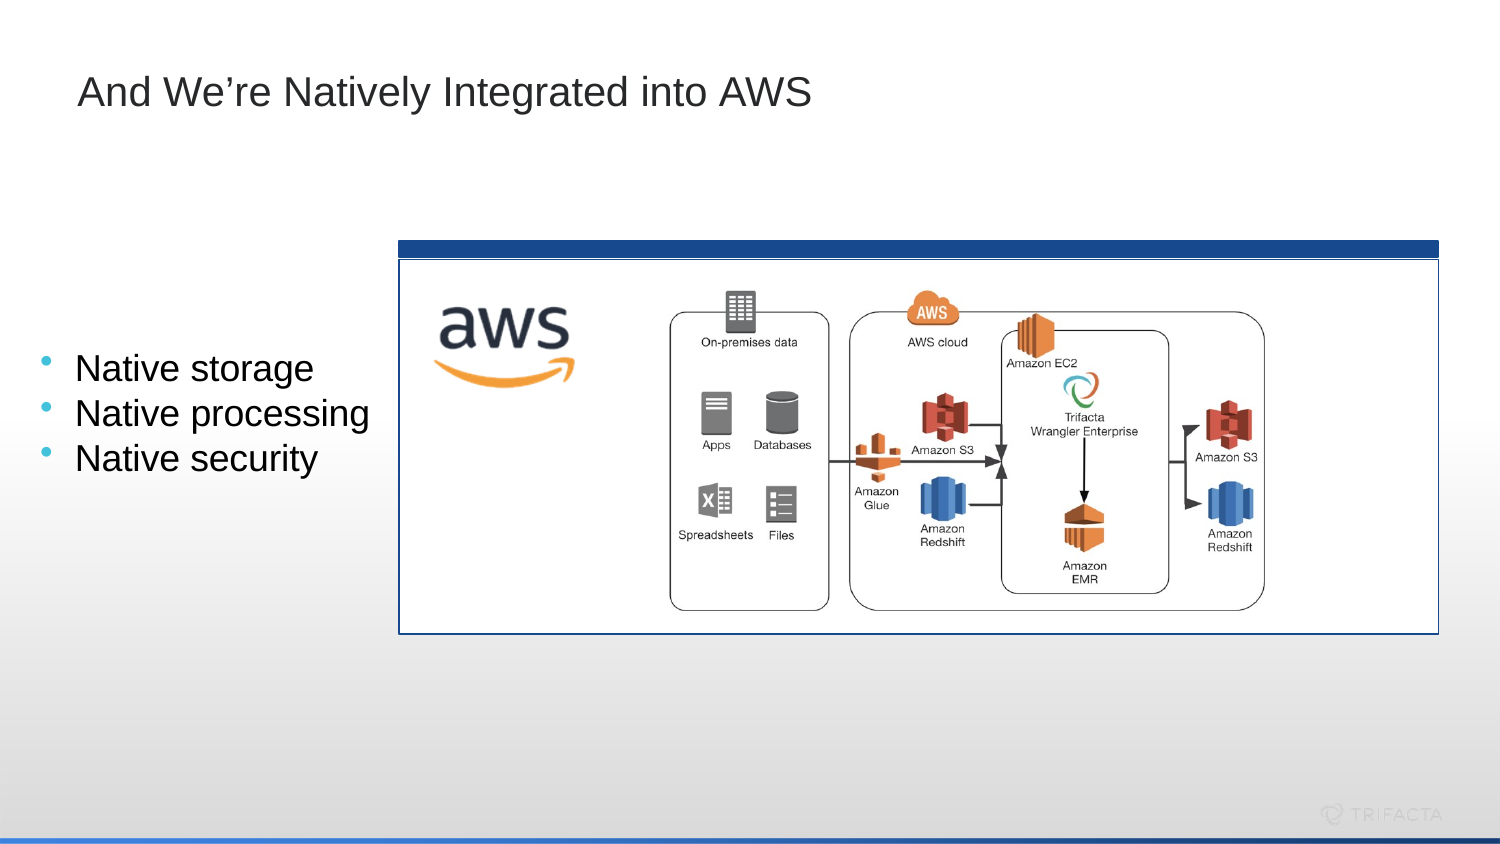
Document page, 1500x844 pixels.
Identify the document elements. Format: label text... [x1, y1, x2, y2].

text_box [433, 306, 576, 389]
text_box [0, 0, 1500, 844]
text_box [398, 241, 1439, 258]
text_box [656, 275, 1282, 626]
text_box [1320, 803, 1443, 826]
text_box Native storage Native processing Native security [38, 341, 375, 479]
title And We’re Natively Integrated into AWS [75, 62, 818, 206]
text_box [398, 259, 1439, 634]
